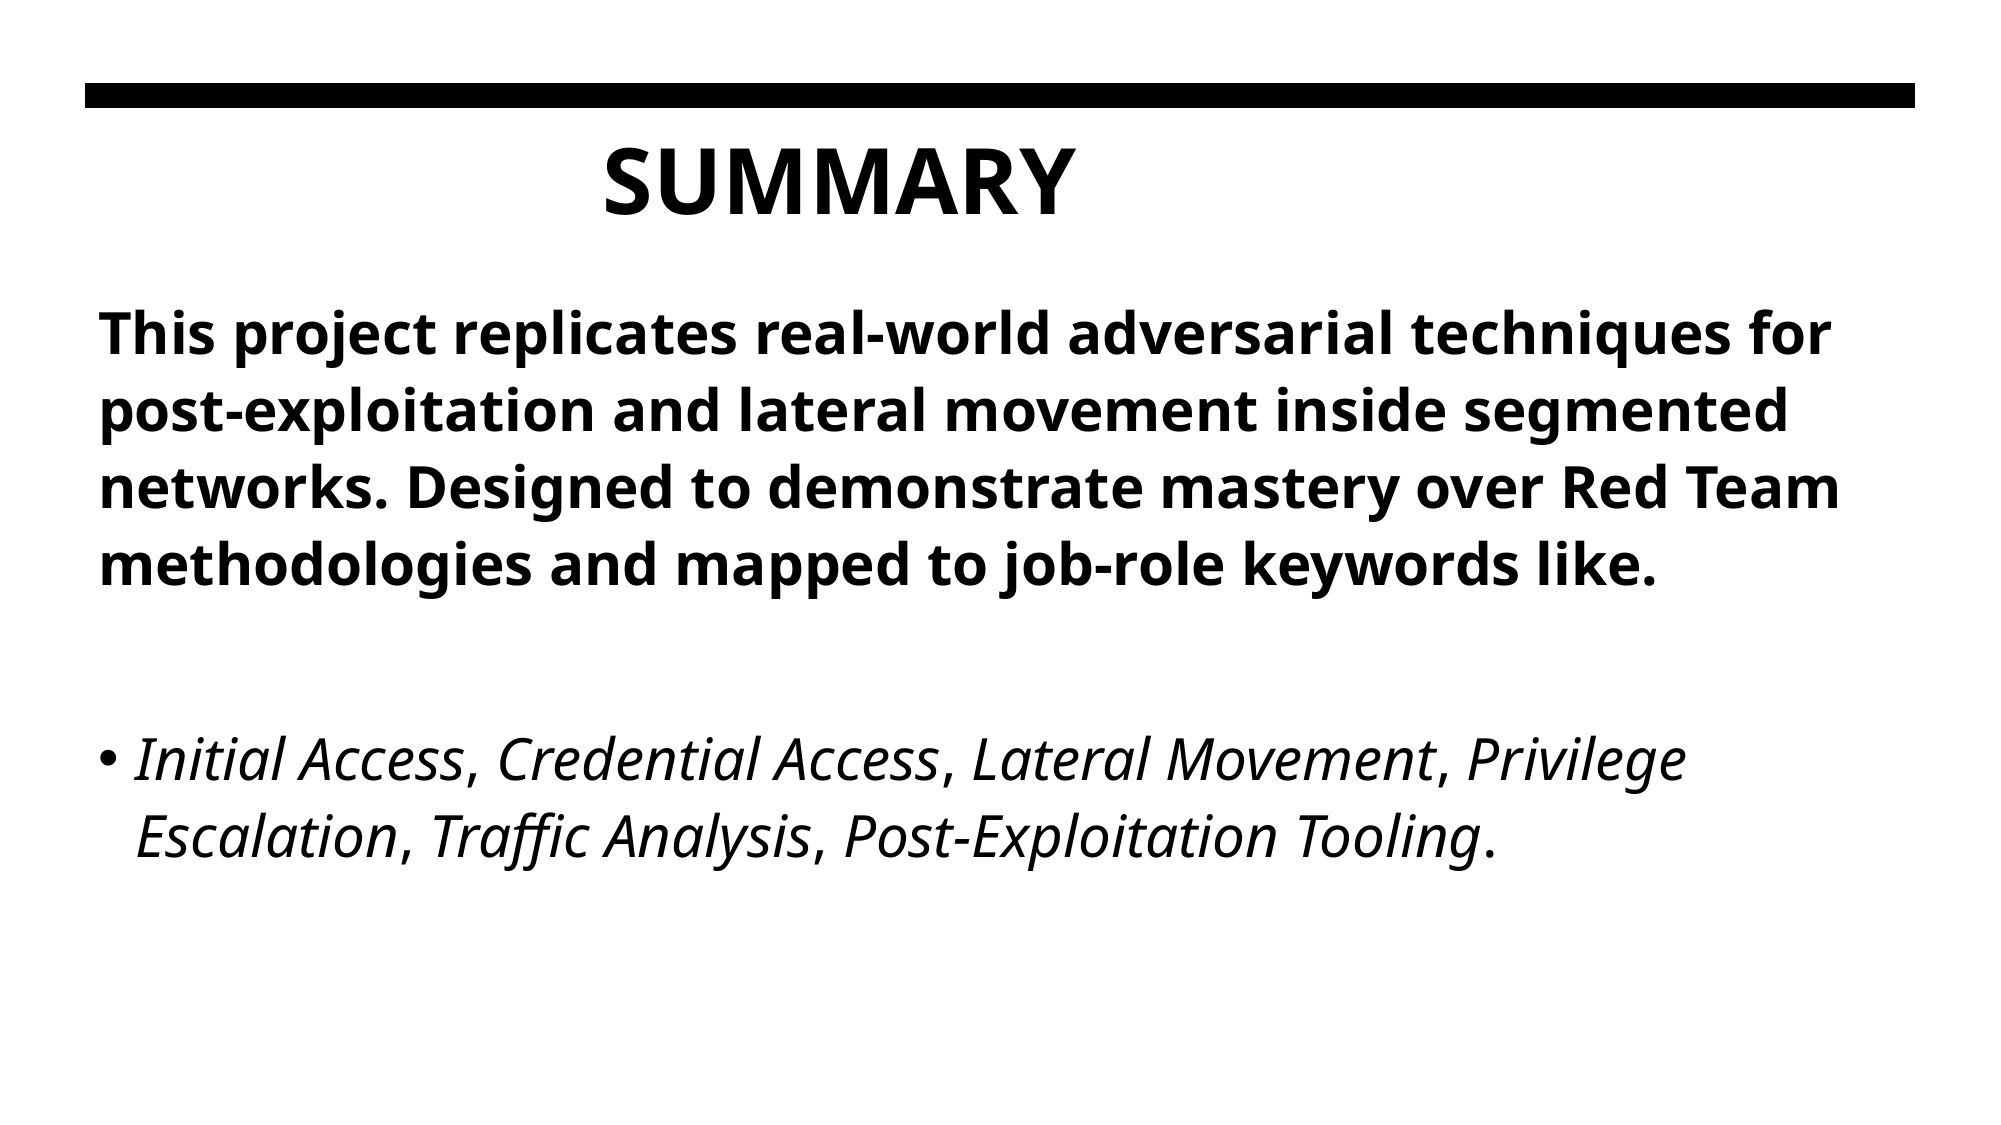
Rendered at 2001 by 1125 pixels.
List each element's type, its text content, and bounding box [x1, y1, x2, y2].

title SUMMARY [587, 115, 1246, 259]
list This project replicates real-world adversarial techniques for post-exploitation and lateral movement inside segmented networks. Designed to demonstrate mastery over Red Team methodologies and mapped to job-role keywords like. Initial Access, Credential Access, Lateral Movement, Privilege Escalation, Traffic Analysis, Post-Exploitation Tooling. [83, 281, 1914, 1041]
